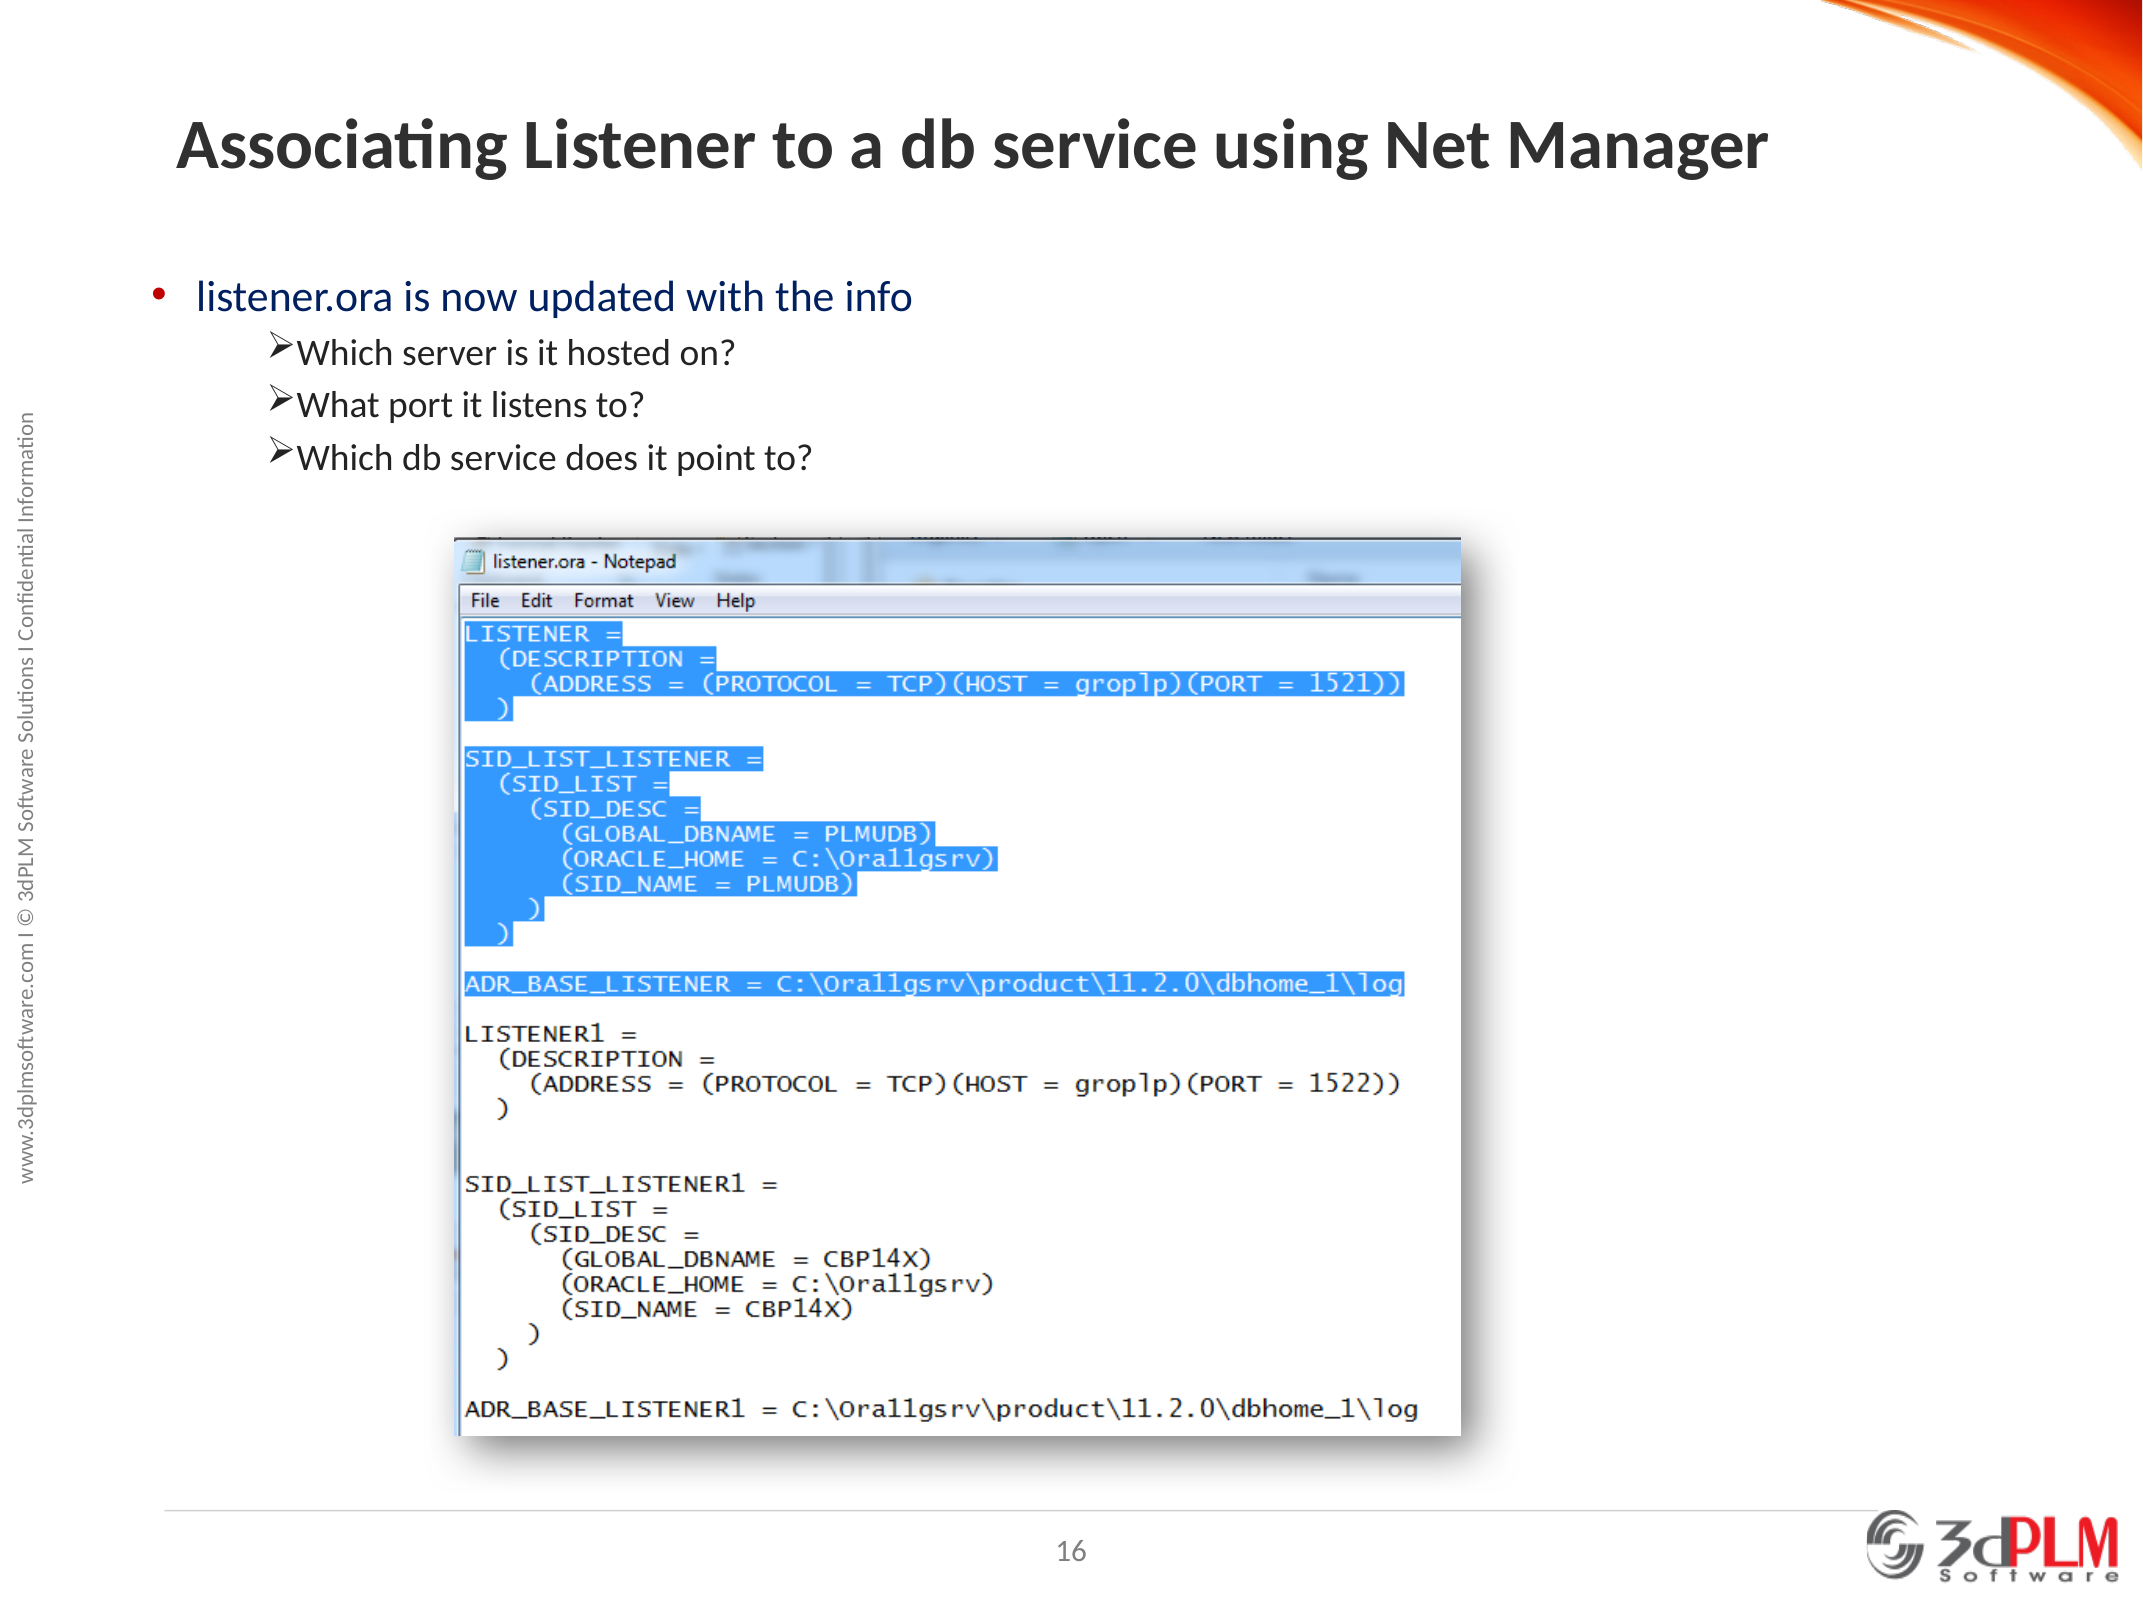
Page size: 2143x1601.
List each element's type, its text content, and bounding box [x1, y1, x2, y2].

text_box Associating Listener to a db service using Net Manager [153, 76, 1975, 205]
list listener.ora is now updated with the info Which server is it hosted on? What port it listens to? Which db service does it point to? [128, 256, 1950, 1409]
picture [1866, 1510, 2119, 1585]
picture [453, 536, 1461, 1436]
picture [1820, 0, 2143, 173]
